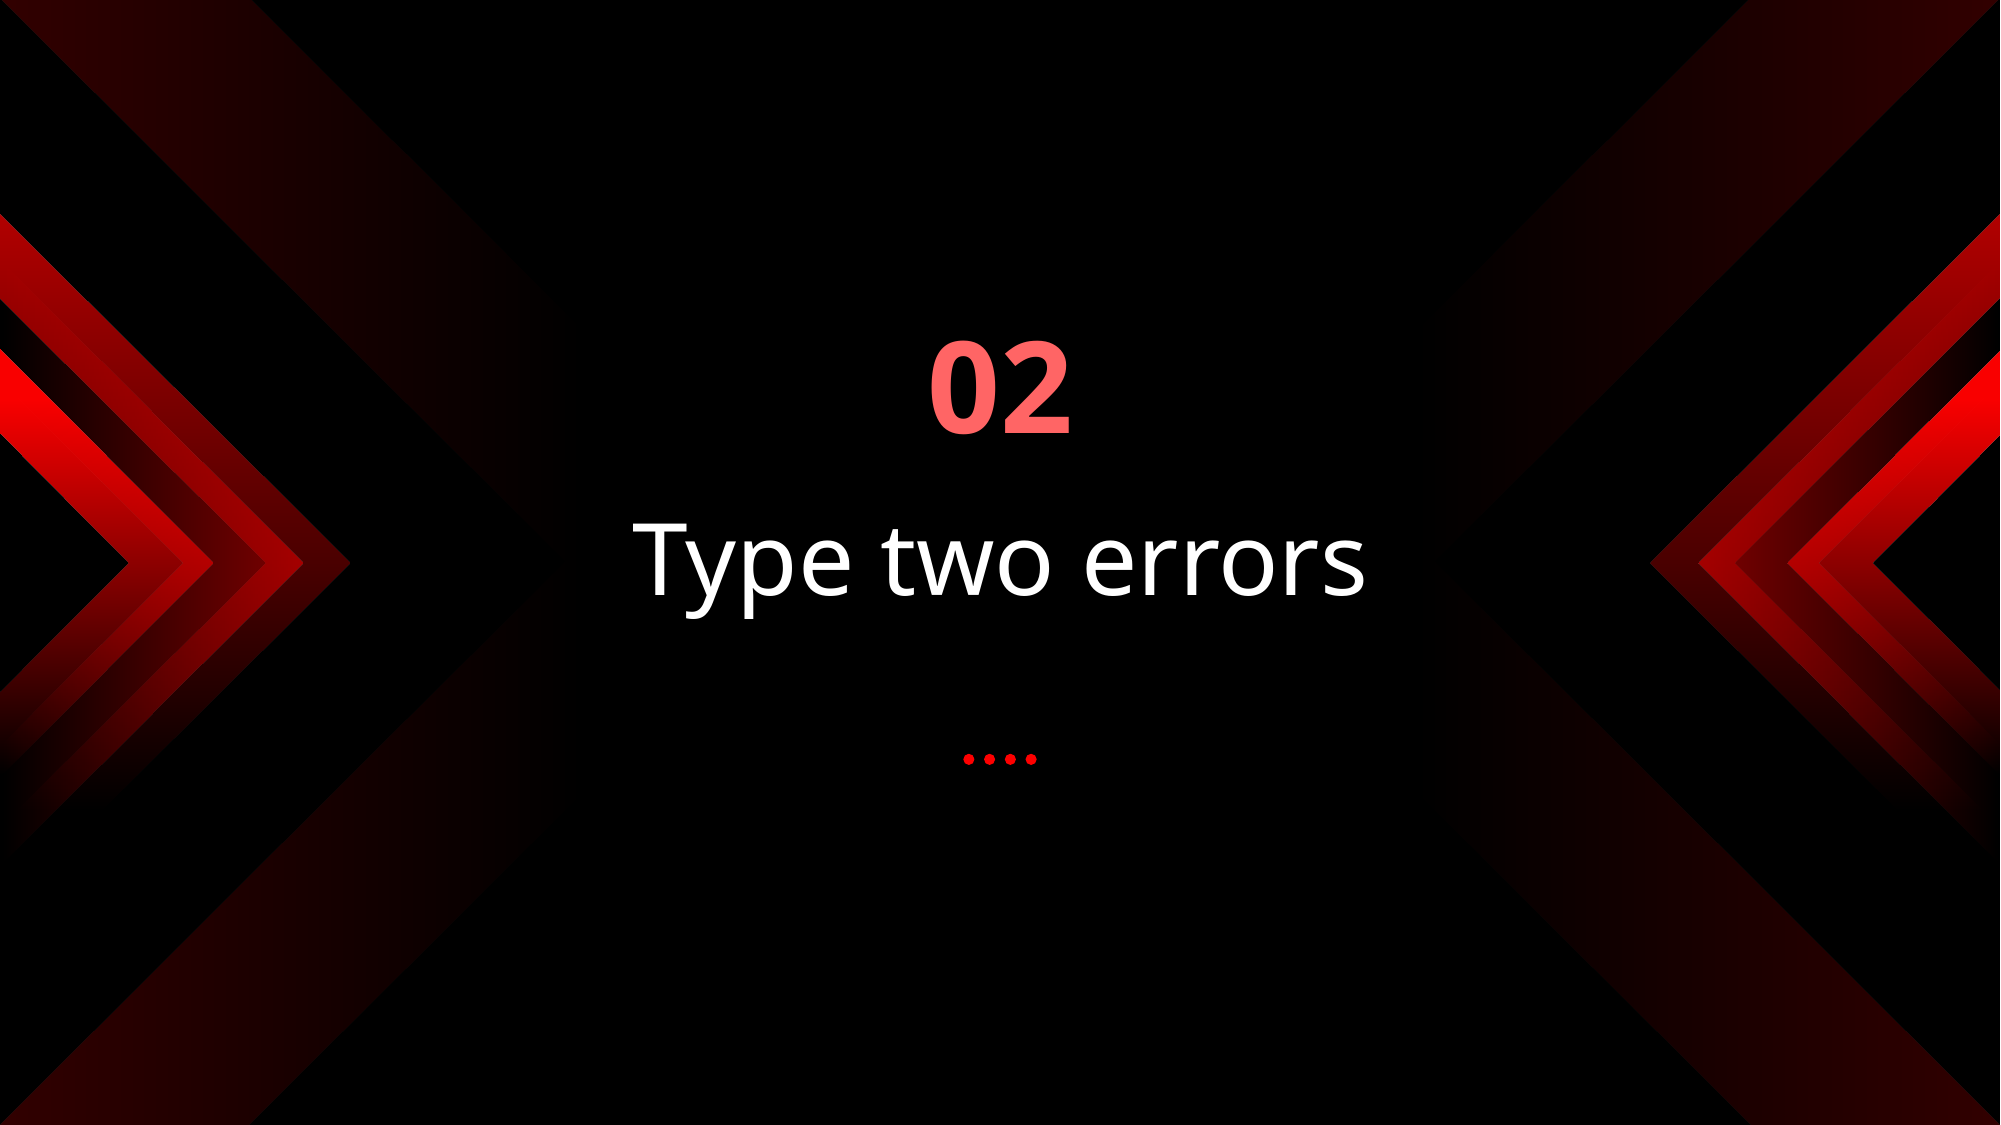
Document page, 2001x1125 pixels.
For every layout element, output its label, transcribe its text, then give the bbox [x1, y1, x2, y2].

title Type two errors [250, 495, 1751, 708]
list 02 [249, 258, 1750, 459]
